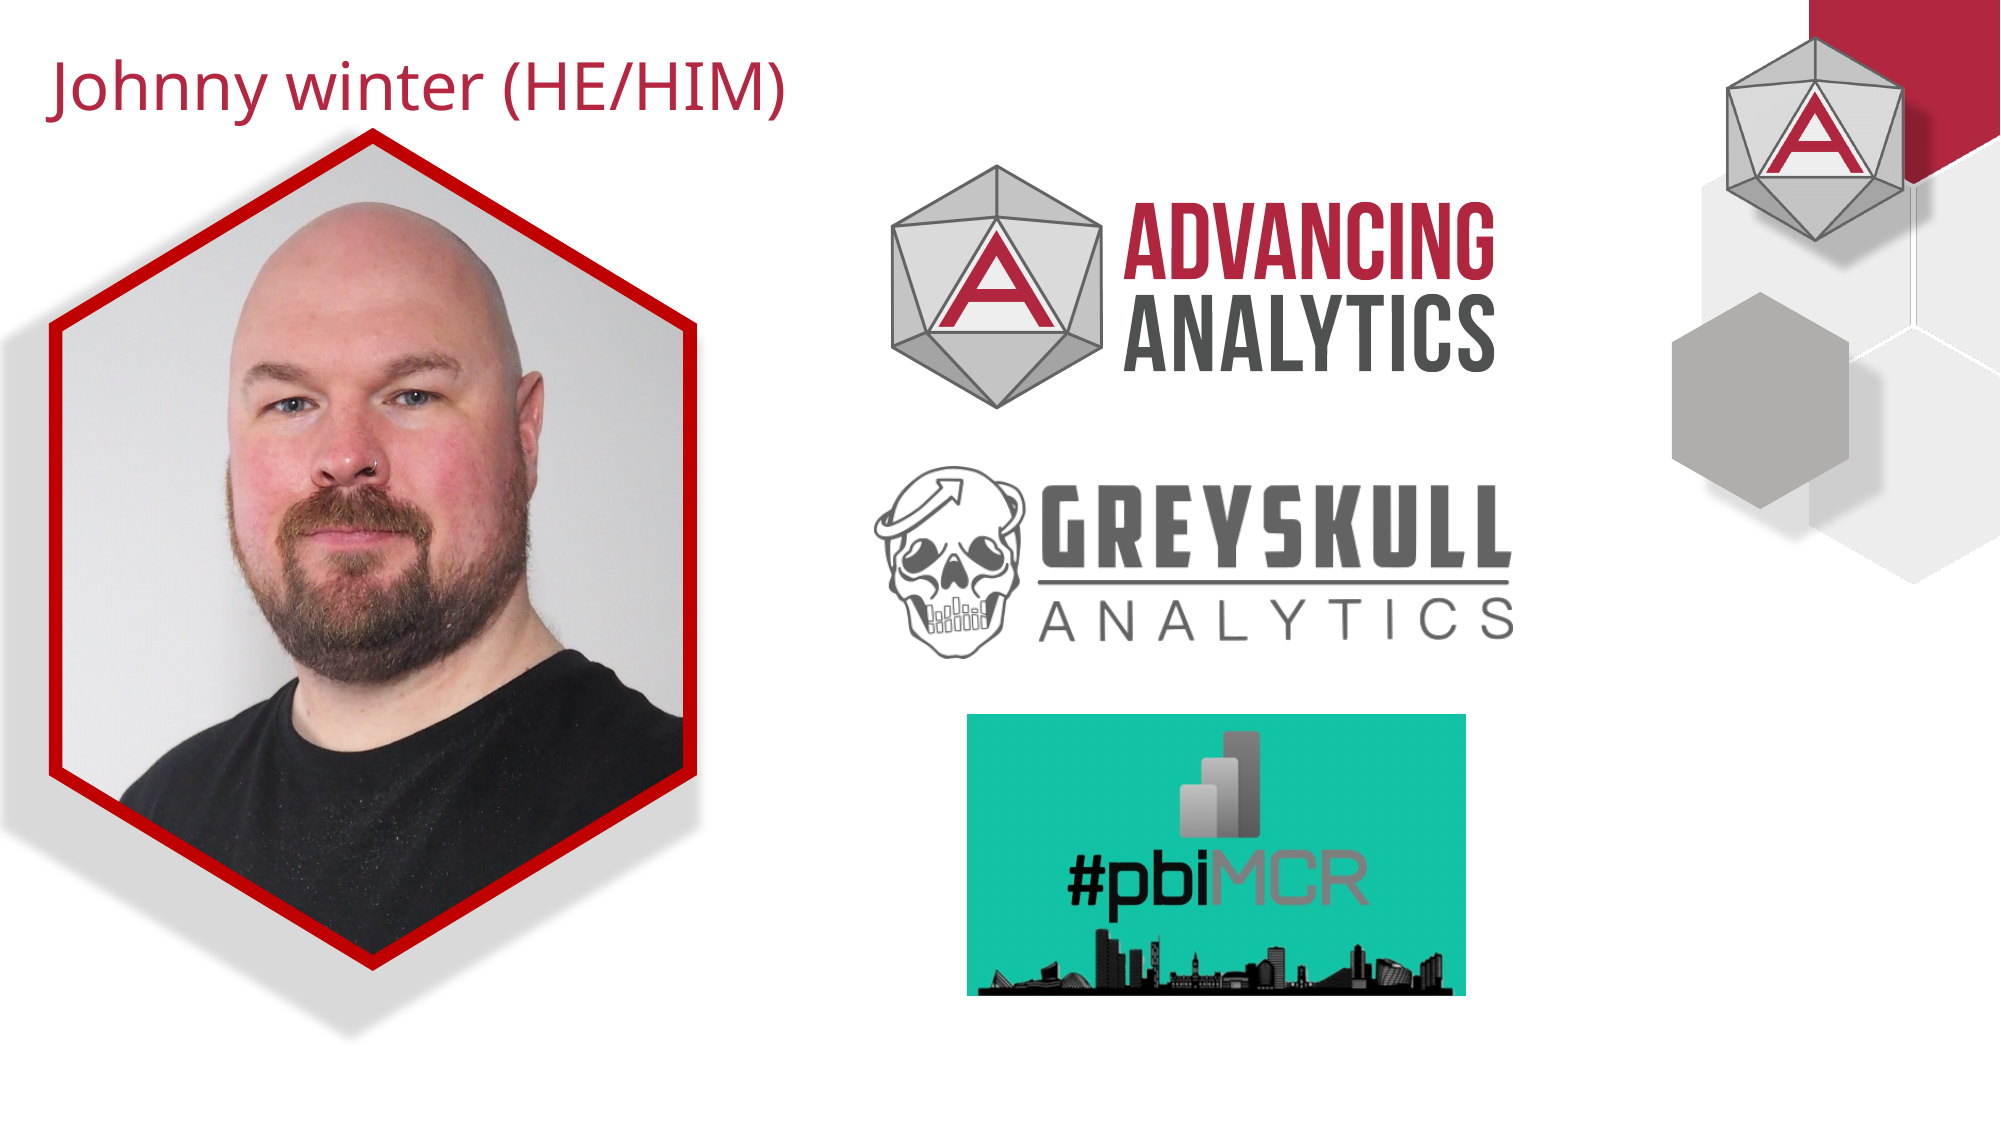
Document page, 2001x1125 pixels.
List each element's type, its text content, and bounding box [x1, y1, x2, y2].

picture [967, 714, 1466, 996]
title Johnny winter (HE/HIM) [37, 35, 1169, 136]
picture [874, 162, 1513, 412]
picture [1701, 0, 2000, 584]
text_box [54, 134, 692, 965]
picture [874, 466, 1513, 659]
